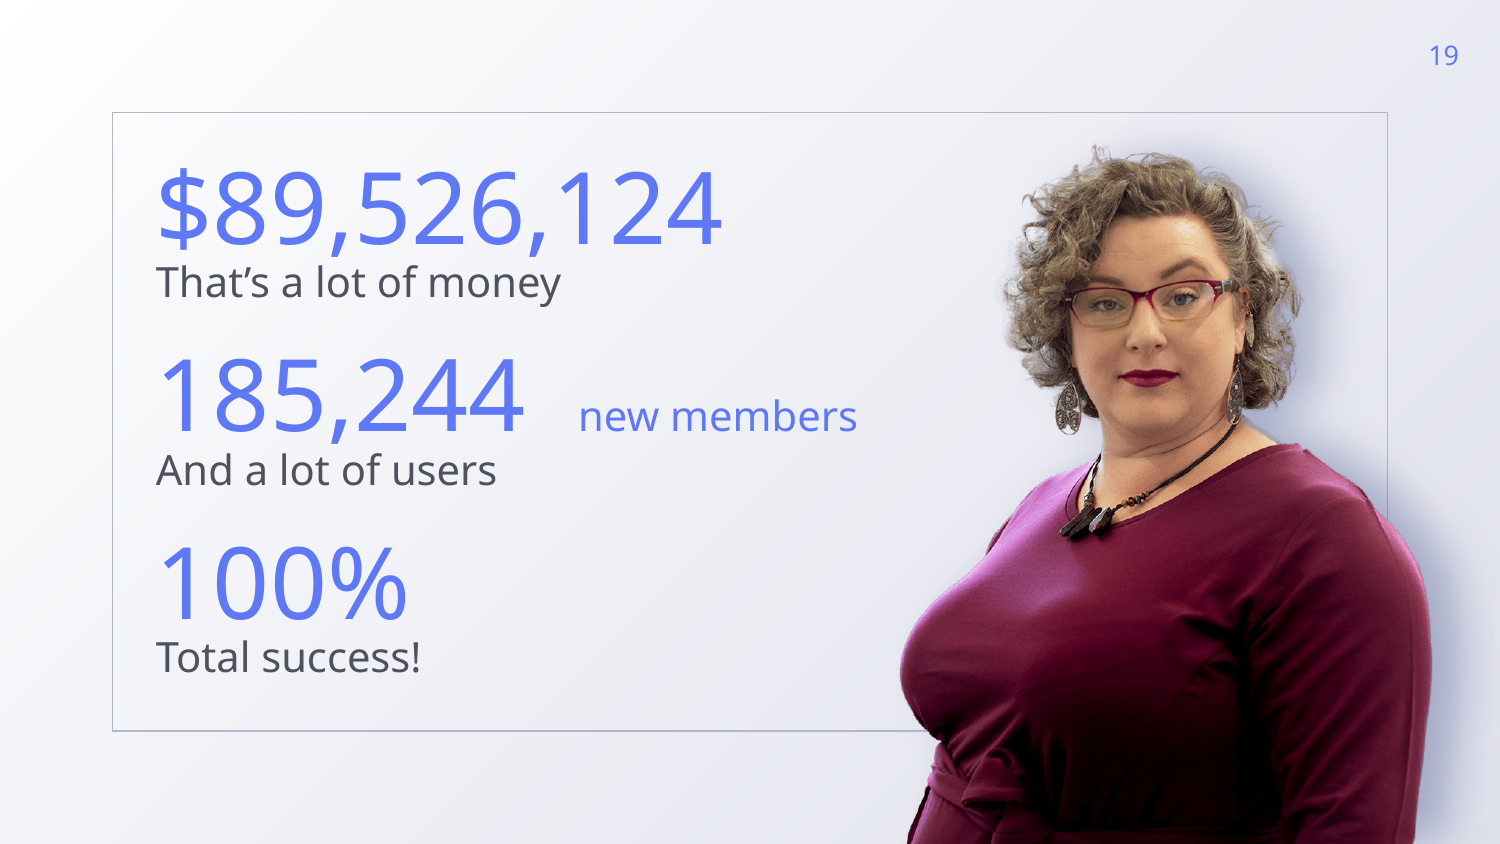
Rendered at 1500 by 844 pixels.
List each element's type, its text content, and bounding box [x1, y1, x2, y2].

subtitle And a lot of users [155, 435, 864, 507]
title 100% [155, 518, 864, 623]
title 185,244 new members [155, 331, 864, 435]
picture [899, 143, 1435, 844]
subtitle Total success! [155, 623, 864, 694]
title $89,526,124 [155, 143, 864, 248]
subtitle That’s a lot of money [155, 248, 864, 319]
slide_number ‹#› [1387, 0, 1500, 113]
